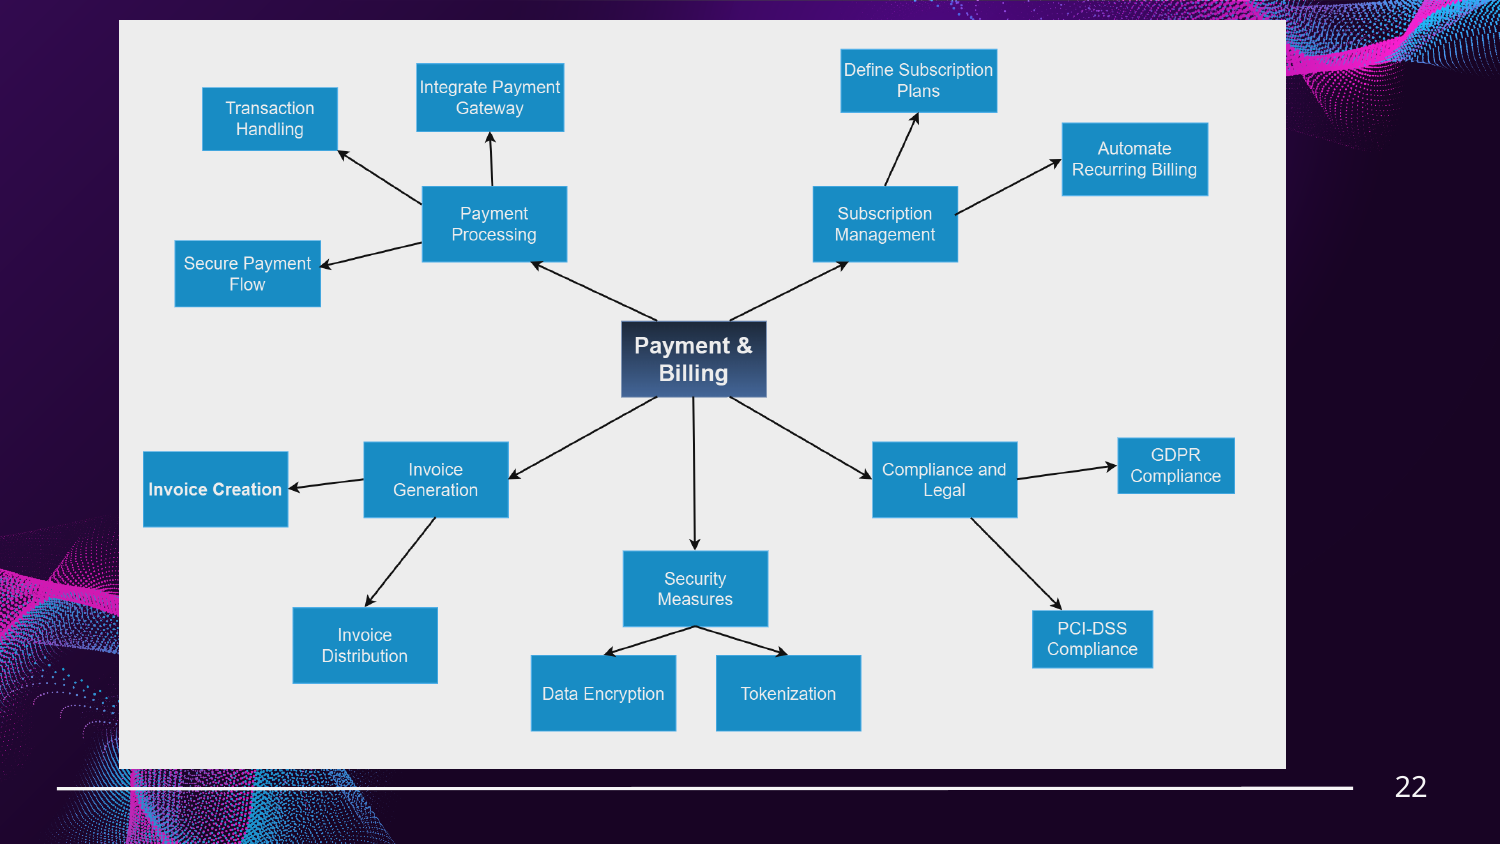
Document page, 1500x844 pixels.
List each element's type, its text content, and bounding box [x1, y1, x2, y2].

picture [1279, 0, 1500, 193]
picture [0, 19, 1286, 844]
slide_number 22 [1353, 755, 1444, 821]
